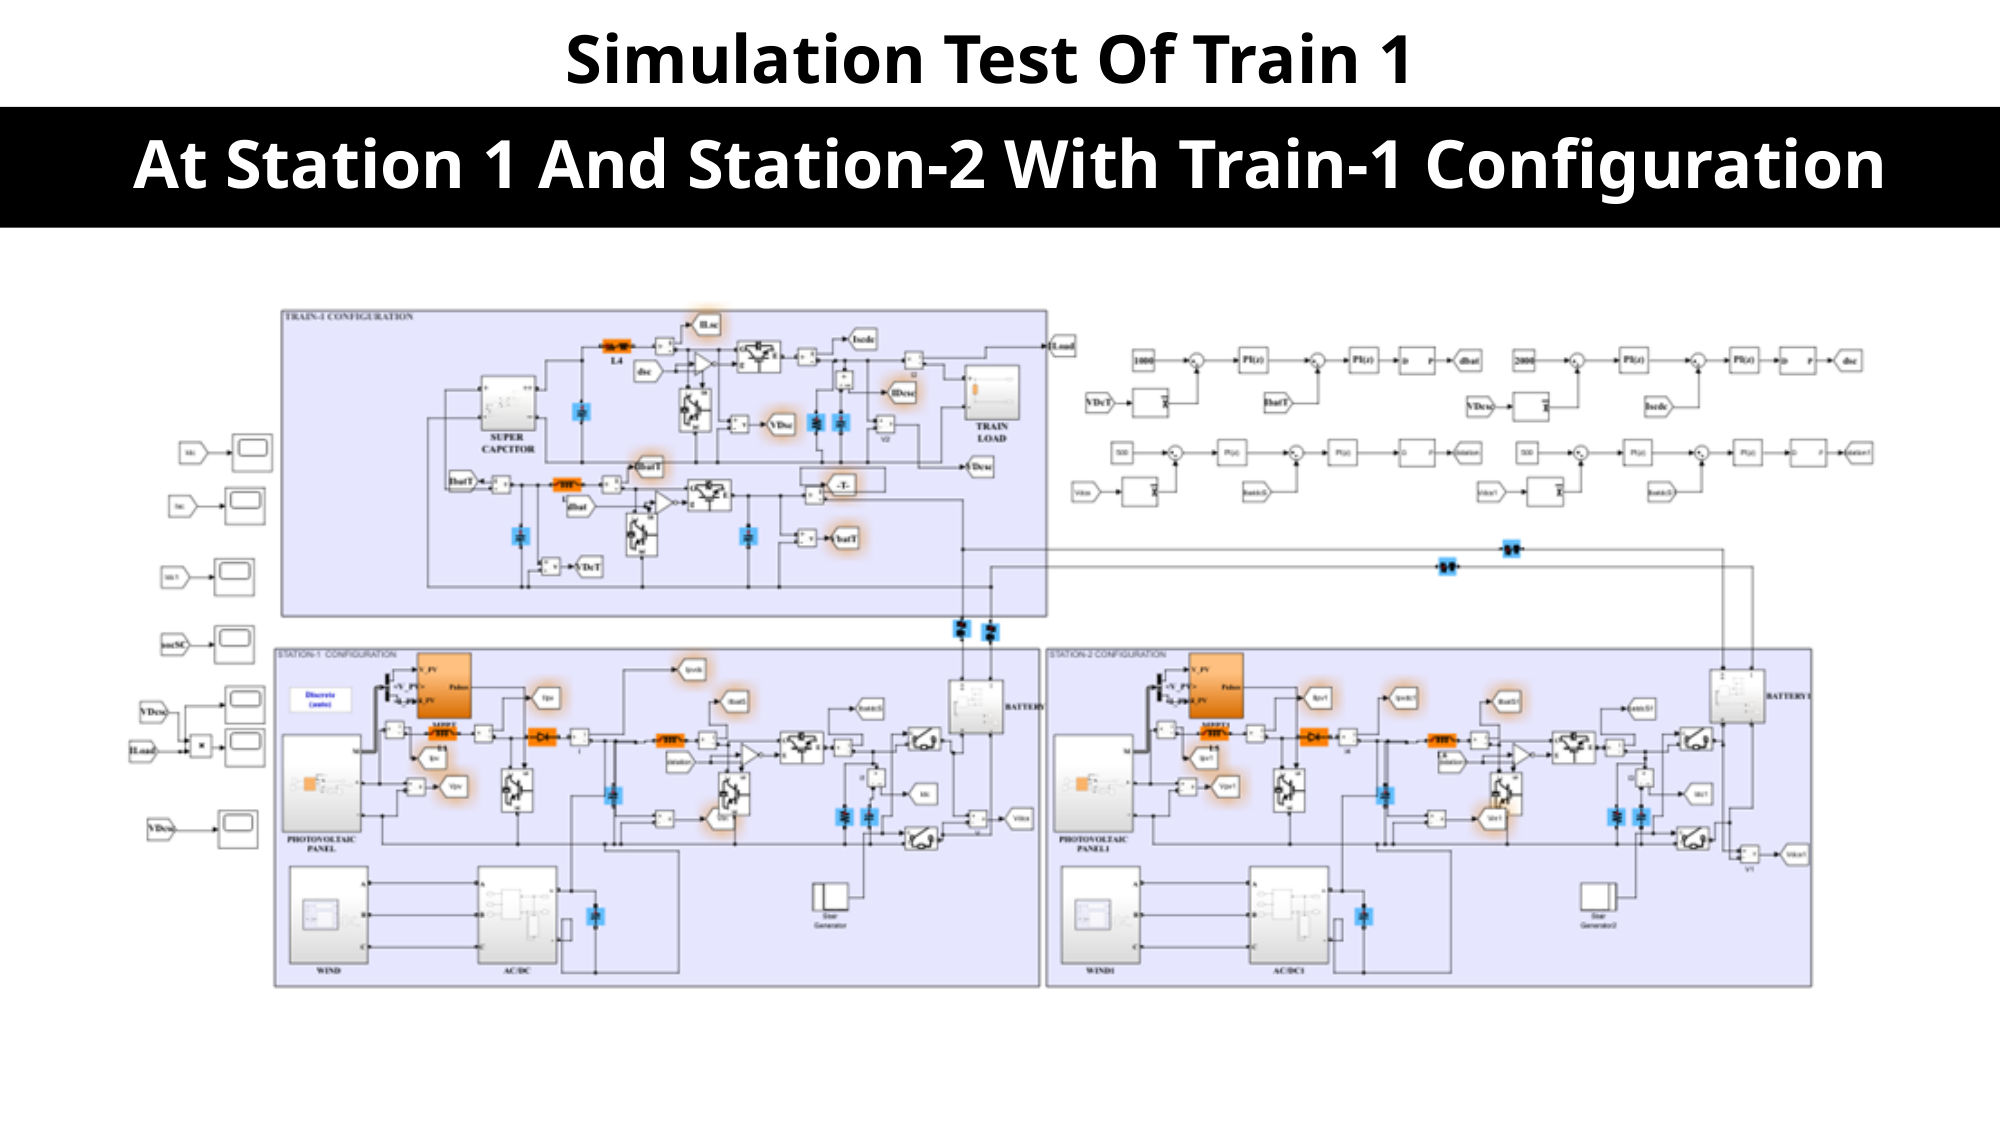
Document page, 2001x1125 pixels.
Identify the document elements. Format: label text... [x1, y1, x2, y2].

text_box [0, 105, 2000, 229]
text_box Simulation Test Of Train 1 [0, 9, 2000, 105]
text_box At Station 1 And Station-2 With Train-1 Configuration [91, 105, 1931, 228]
picture [118, 280, 1882, 999]
